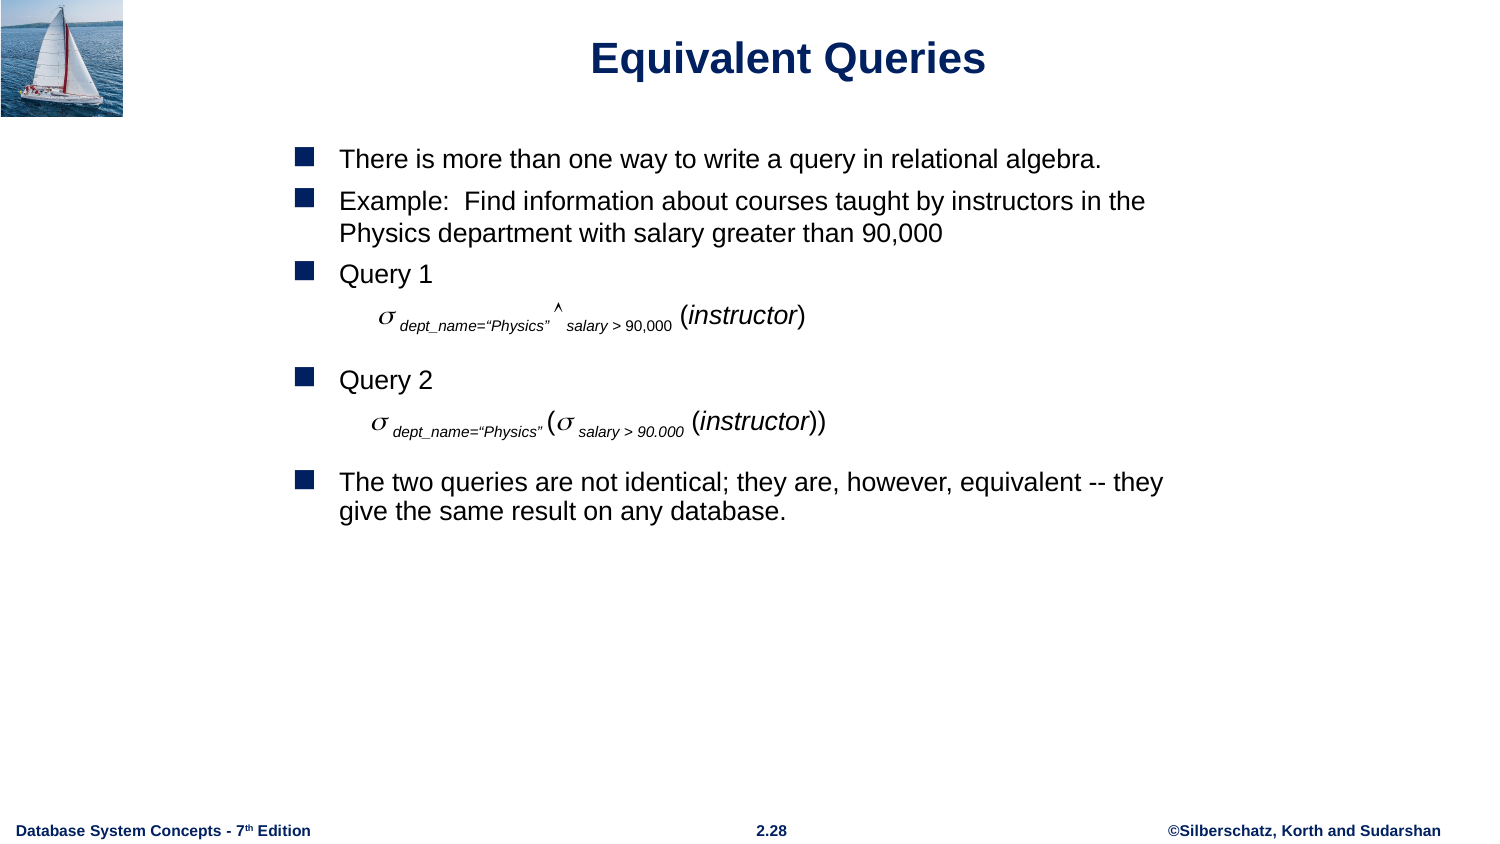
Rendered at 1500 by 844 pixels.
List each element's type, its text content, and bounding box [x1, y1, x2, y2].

title Equivalent Queries [125, 14, 1452, 90]
picture [0, 0, 123, 117]
list There is more than one way to write a query in relational algebra. Example: Find information about courses taught by instructors in the Physics department with salary greater than 90,000 Query 1  dept_name=“Physics”  salary > 90,000 (instructor) Query 2  dept_name=“Physics” ( salary > 90.000 (instructor)) The two queries are not identical; they are, however, equivalent -- they give the same result on any database. [282, 134, 1228, 709]
